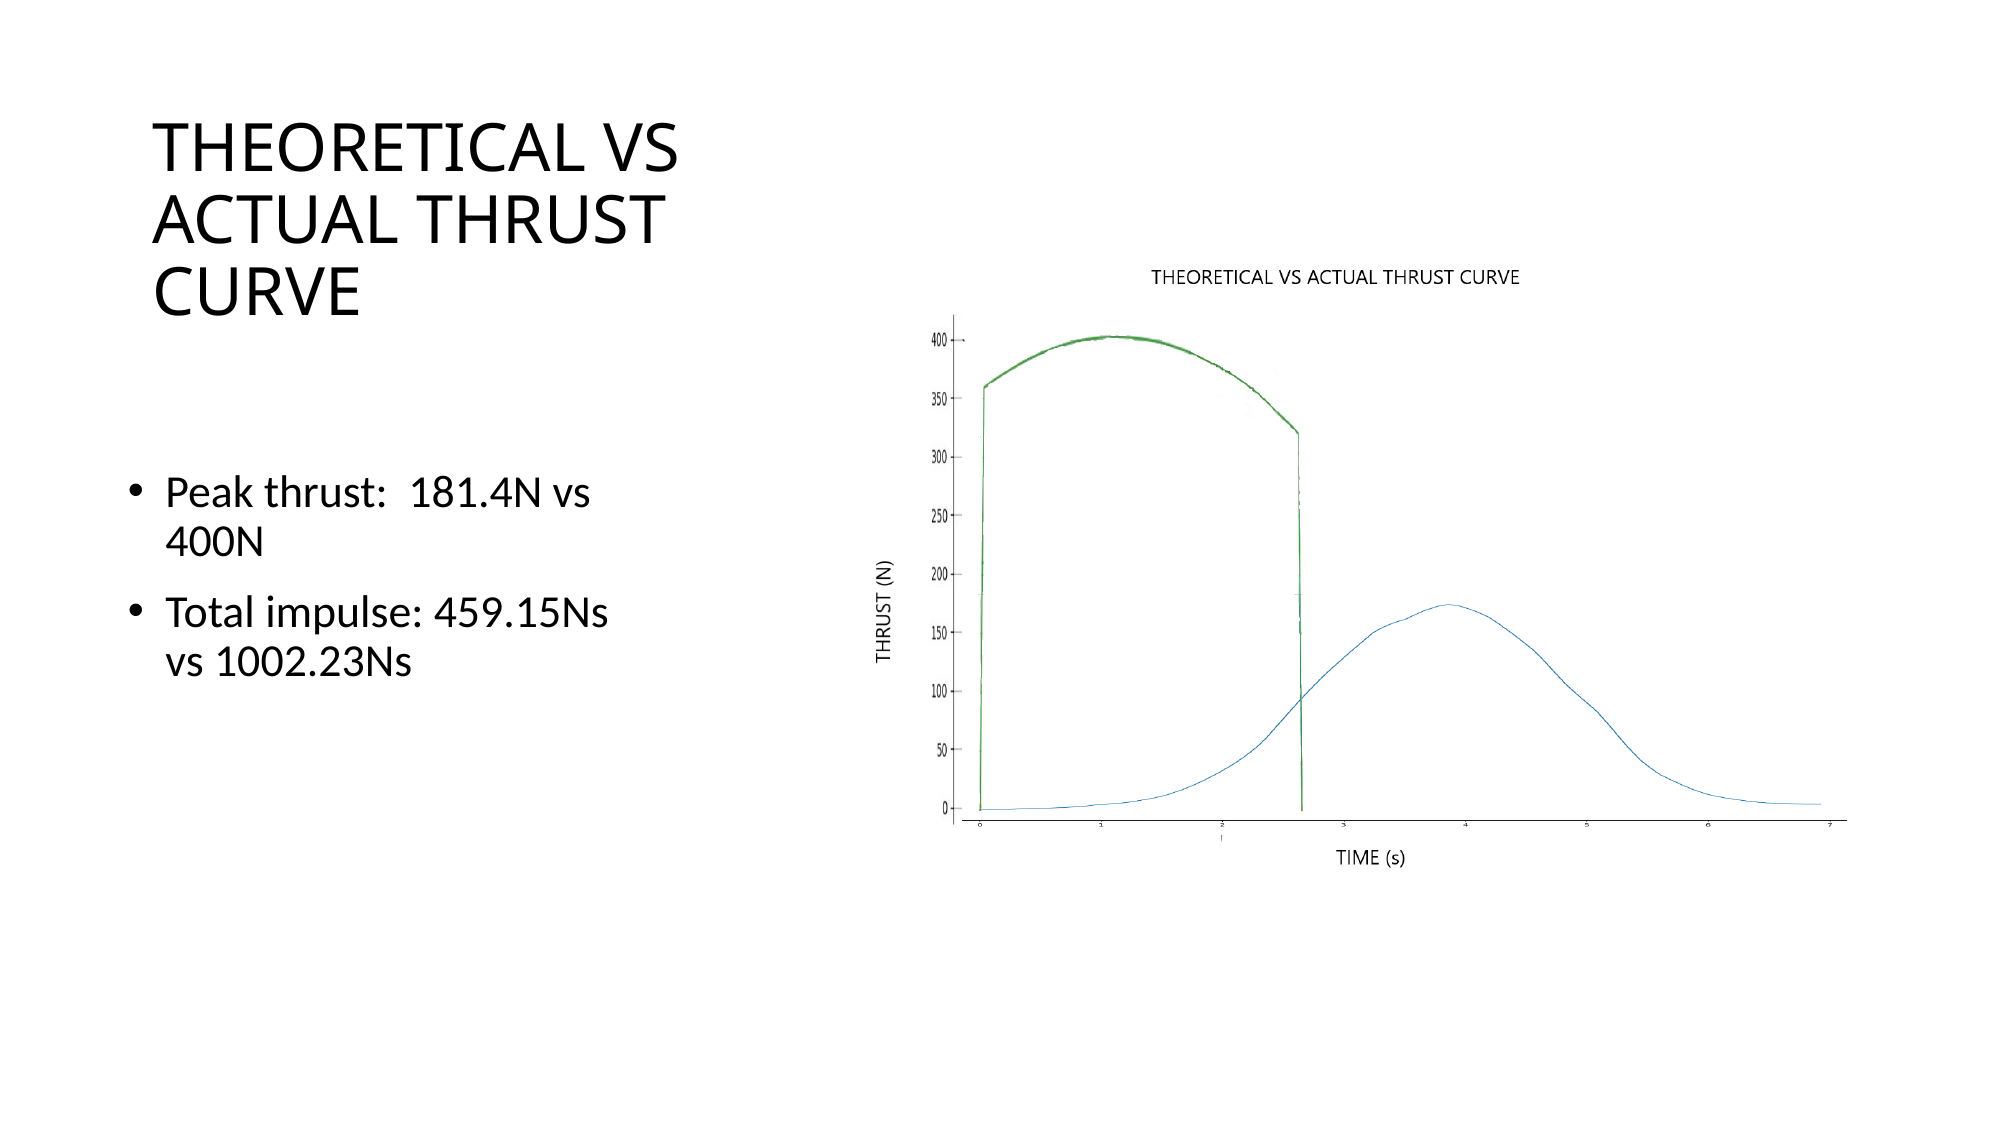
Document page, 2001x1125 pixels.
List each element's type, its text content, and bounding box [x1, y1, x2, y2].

list Peak thrust: 181.4N vs 400N Total impulse: 459.15Ns vs 1002.23Ns [103, 460, 666, 1020]
title THEORETICAL VS ACTUAL THRUST CURVE [137, 75, 783, 338]
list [850, 226, 1863, 897]
